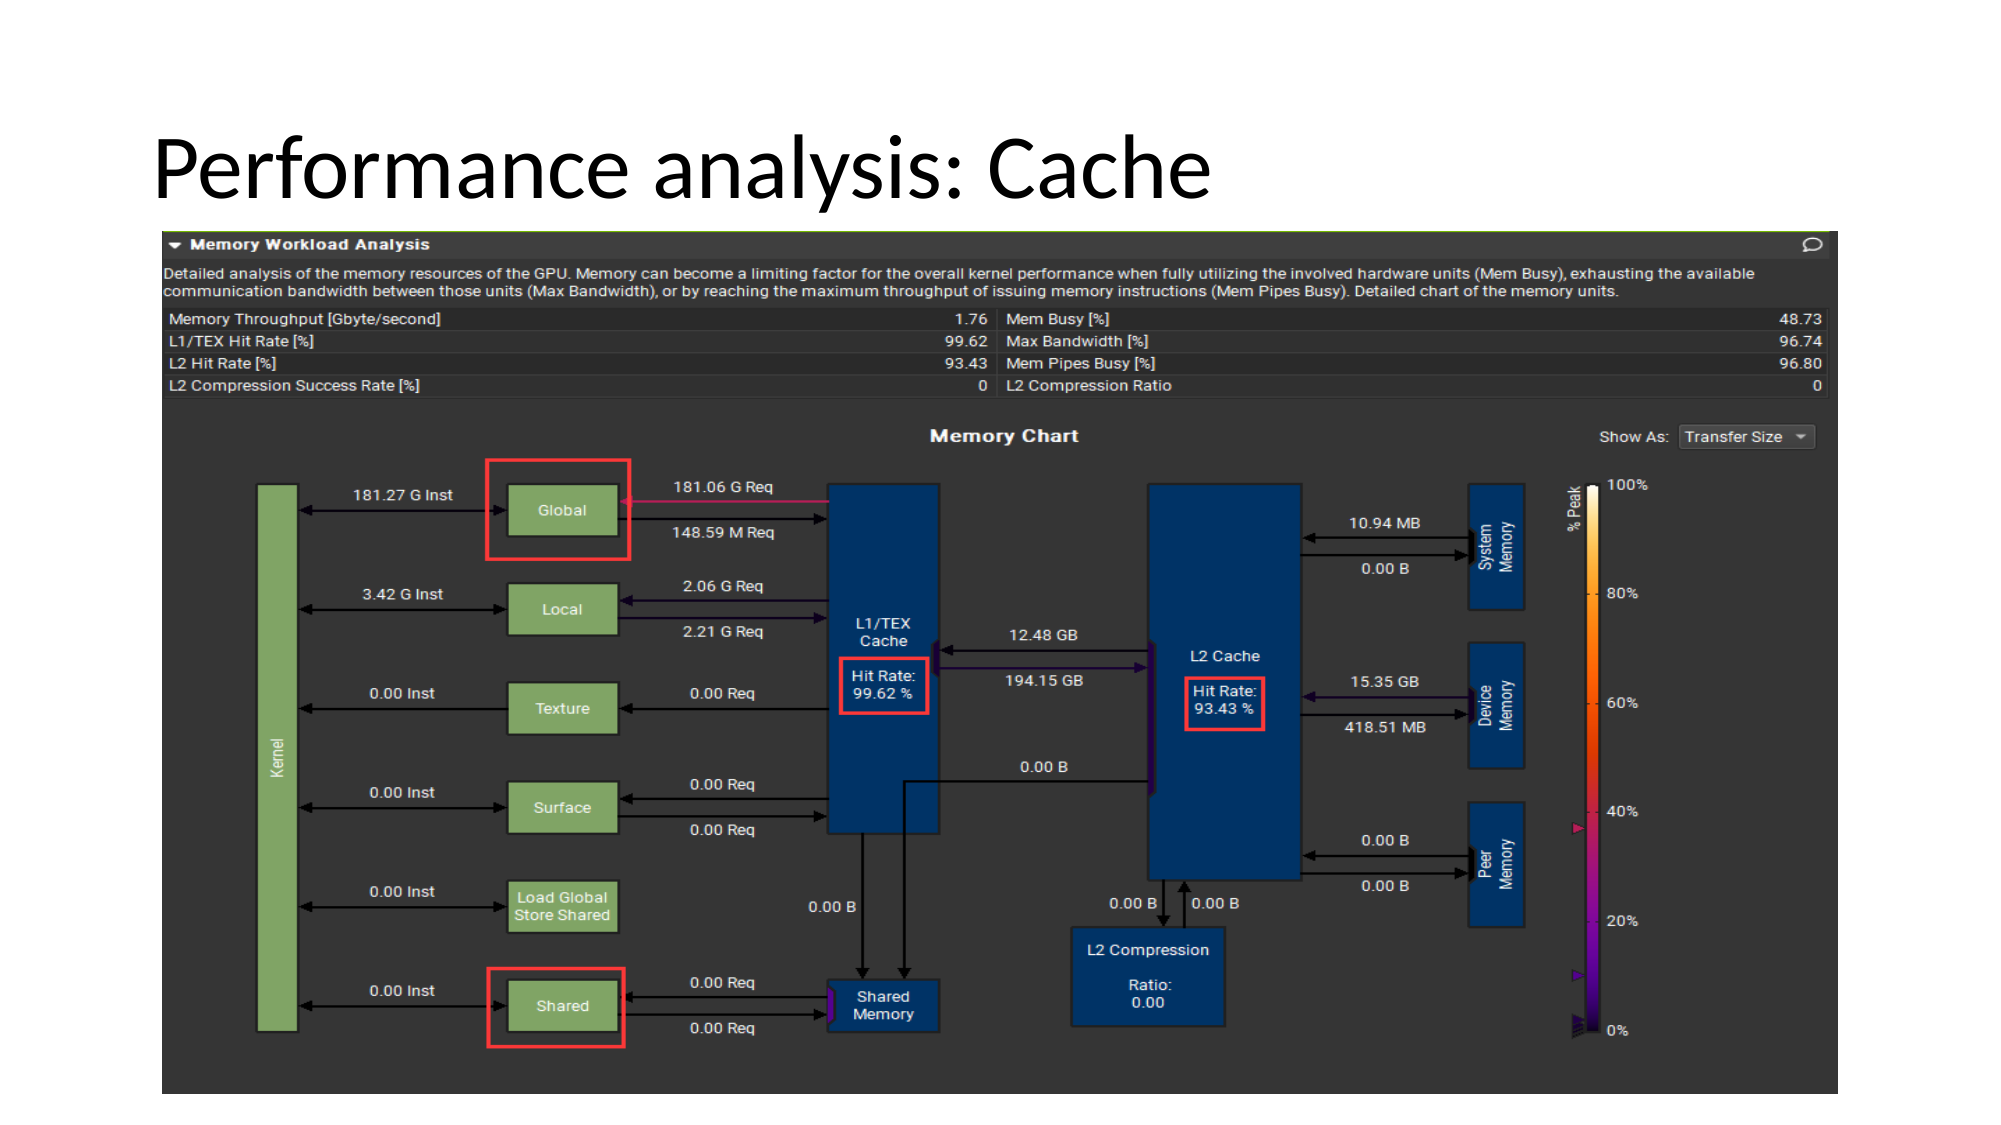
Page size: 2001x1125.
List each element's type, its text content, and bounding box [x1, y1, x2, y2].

picture [161, 231, 1838, 1094]
title Performance analysis: Cache [137, 59, 1863, 278]
